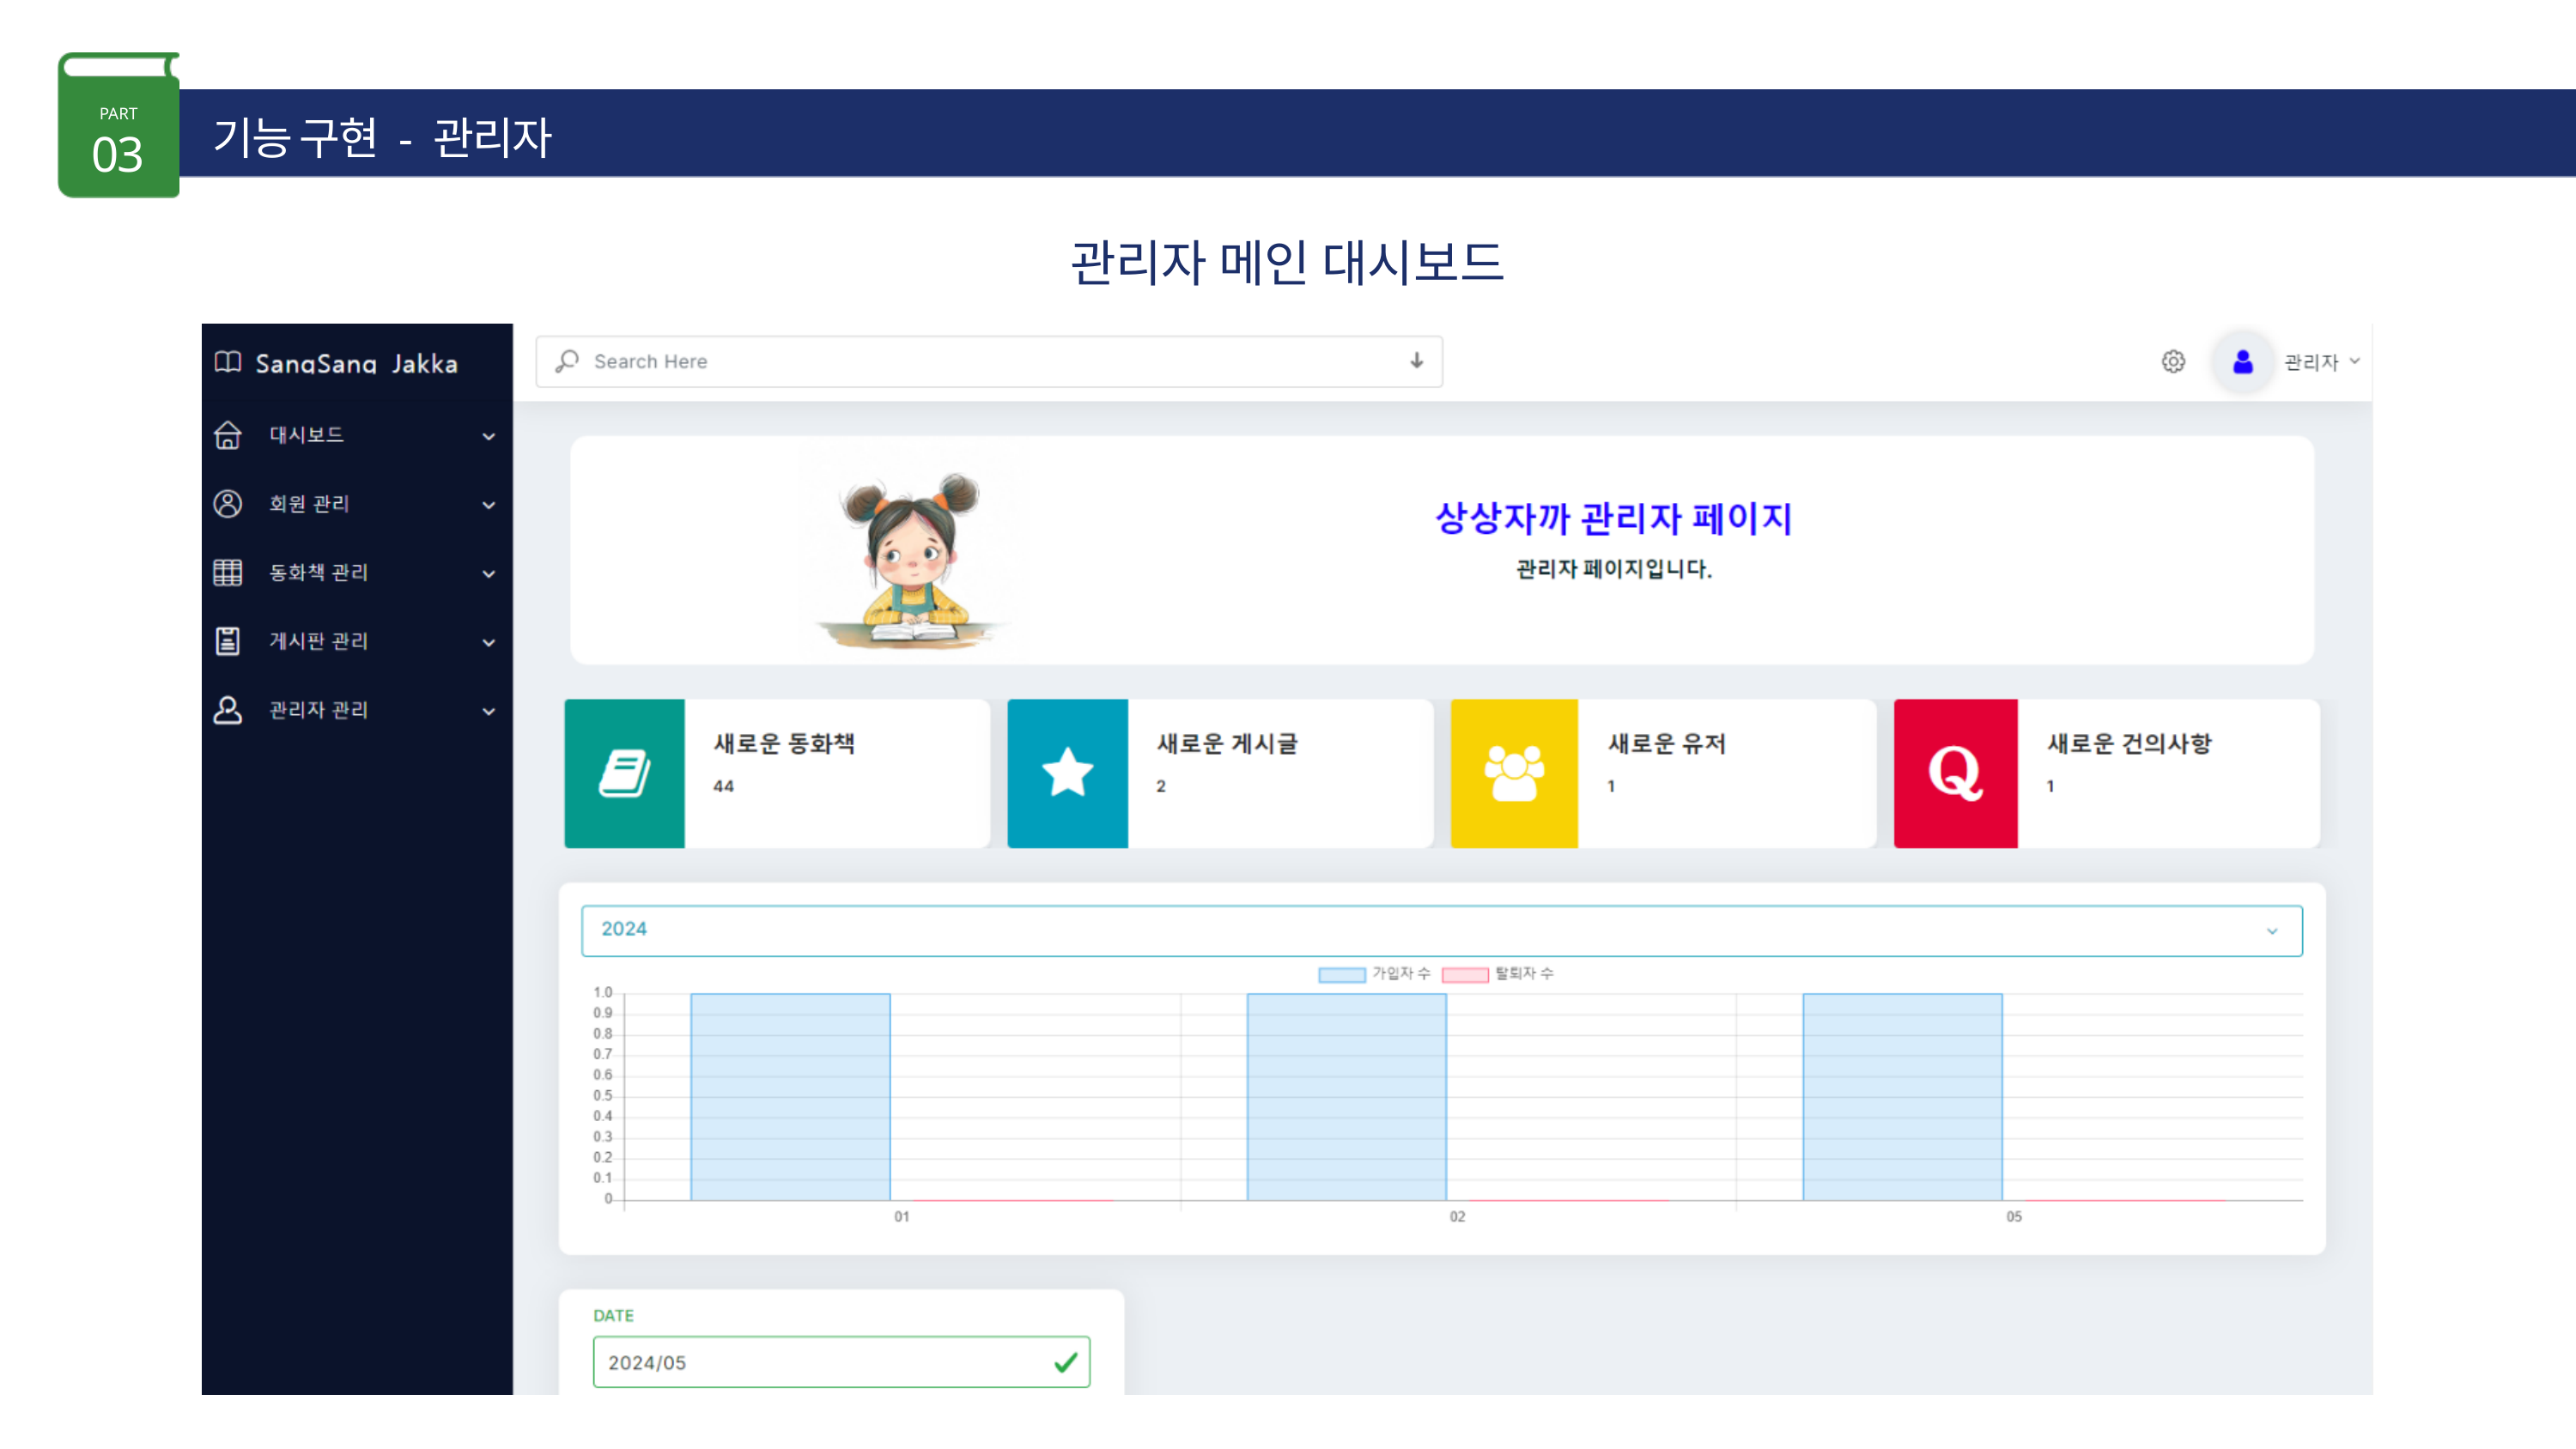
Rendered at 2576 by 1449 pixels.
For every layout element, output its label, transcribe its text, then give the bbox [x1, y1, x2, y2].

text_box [202, 324, 2373, 1395]
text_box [184, 89, 2576, 178]
text_box 관리자 메인 대시보드 [660, 225, 1916, 299]
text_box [58, 52, 179, 198]
